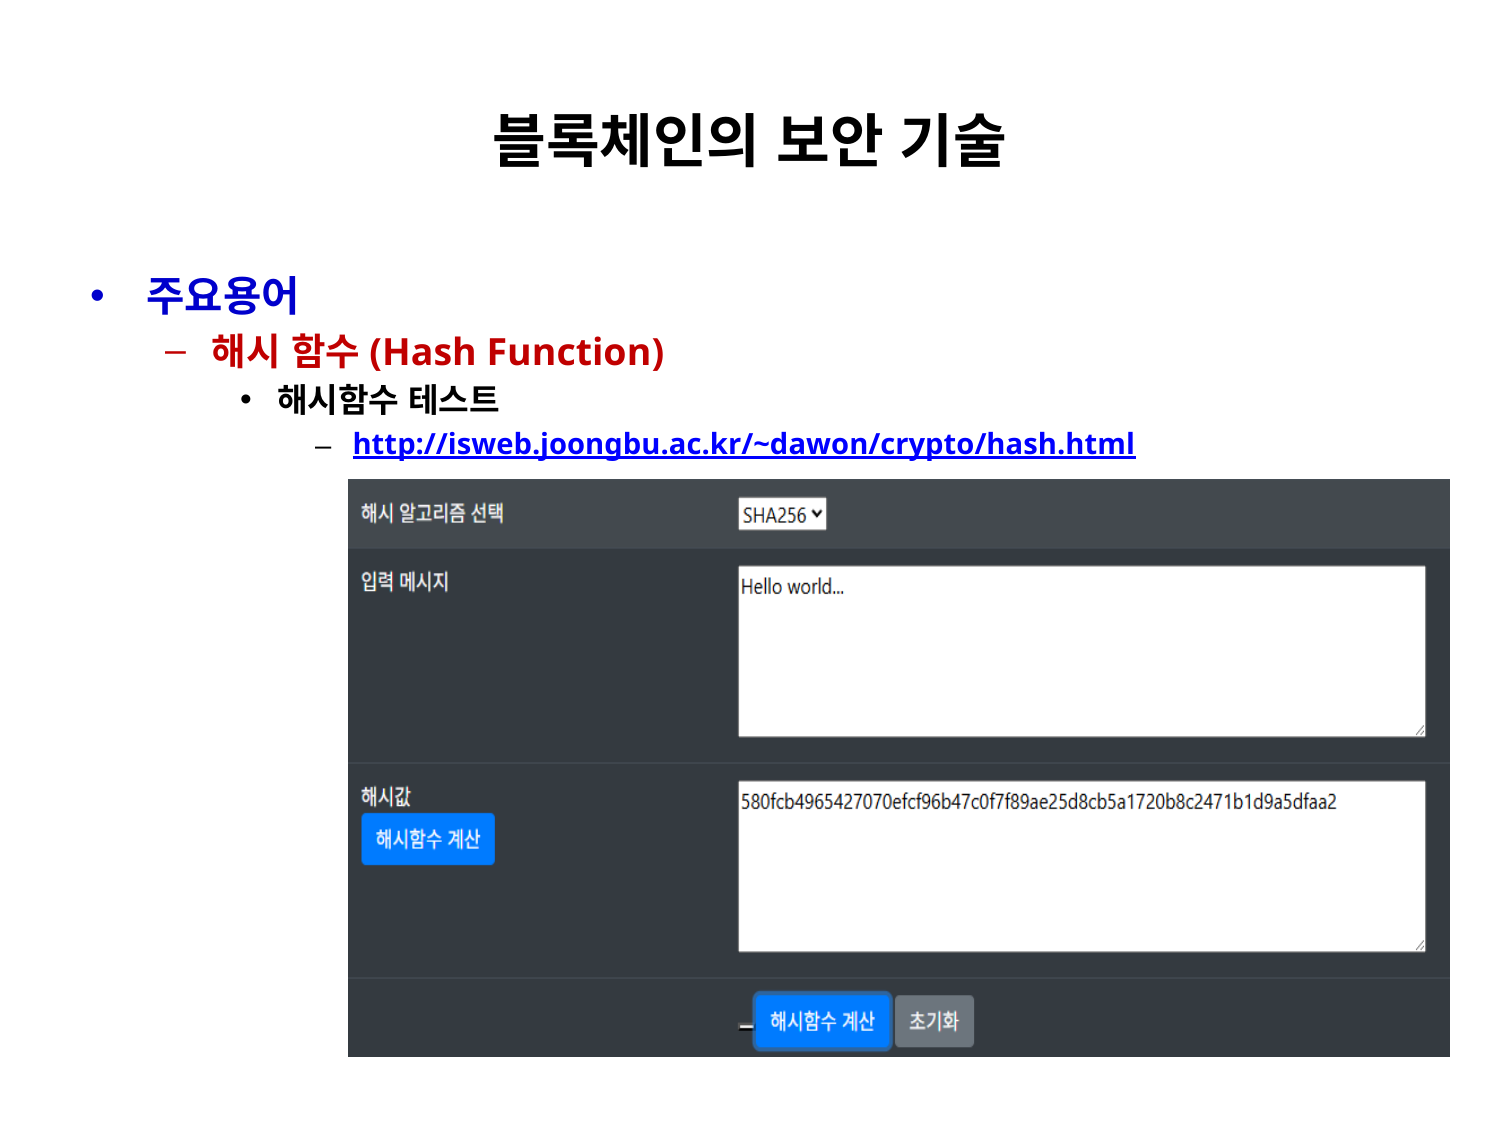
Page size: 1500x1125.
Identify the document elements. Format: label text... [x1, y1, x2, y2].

title 블록체인의 보안 기술 [75, 45, 1425, 233]
picture [348, 479, 1451, 1057]
list 주요용어 해시 함수(Hash Function) 해시함수 테스트 http://isweb.joongbu.ac.kr/~dawon/crypto/hash.html [75, 262, 1425, 1005]
